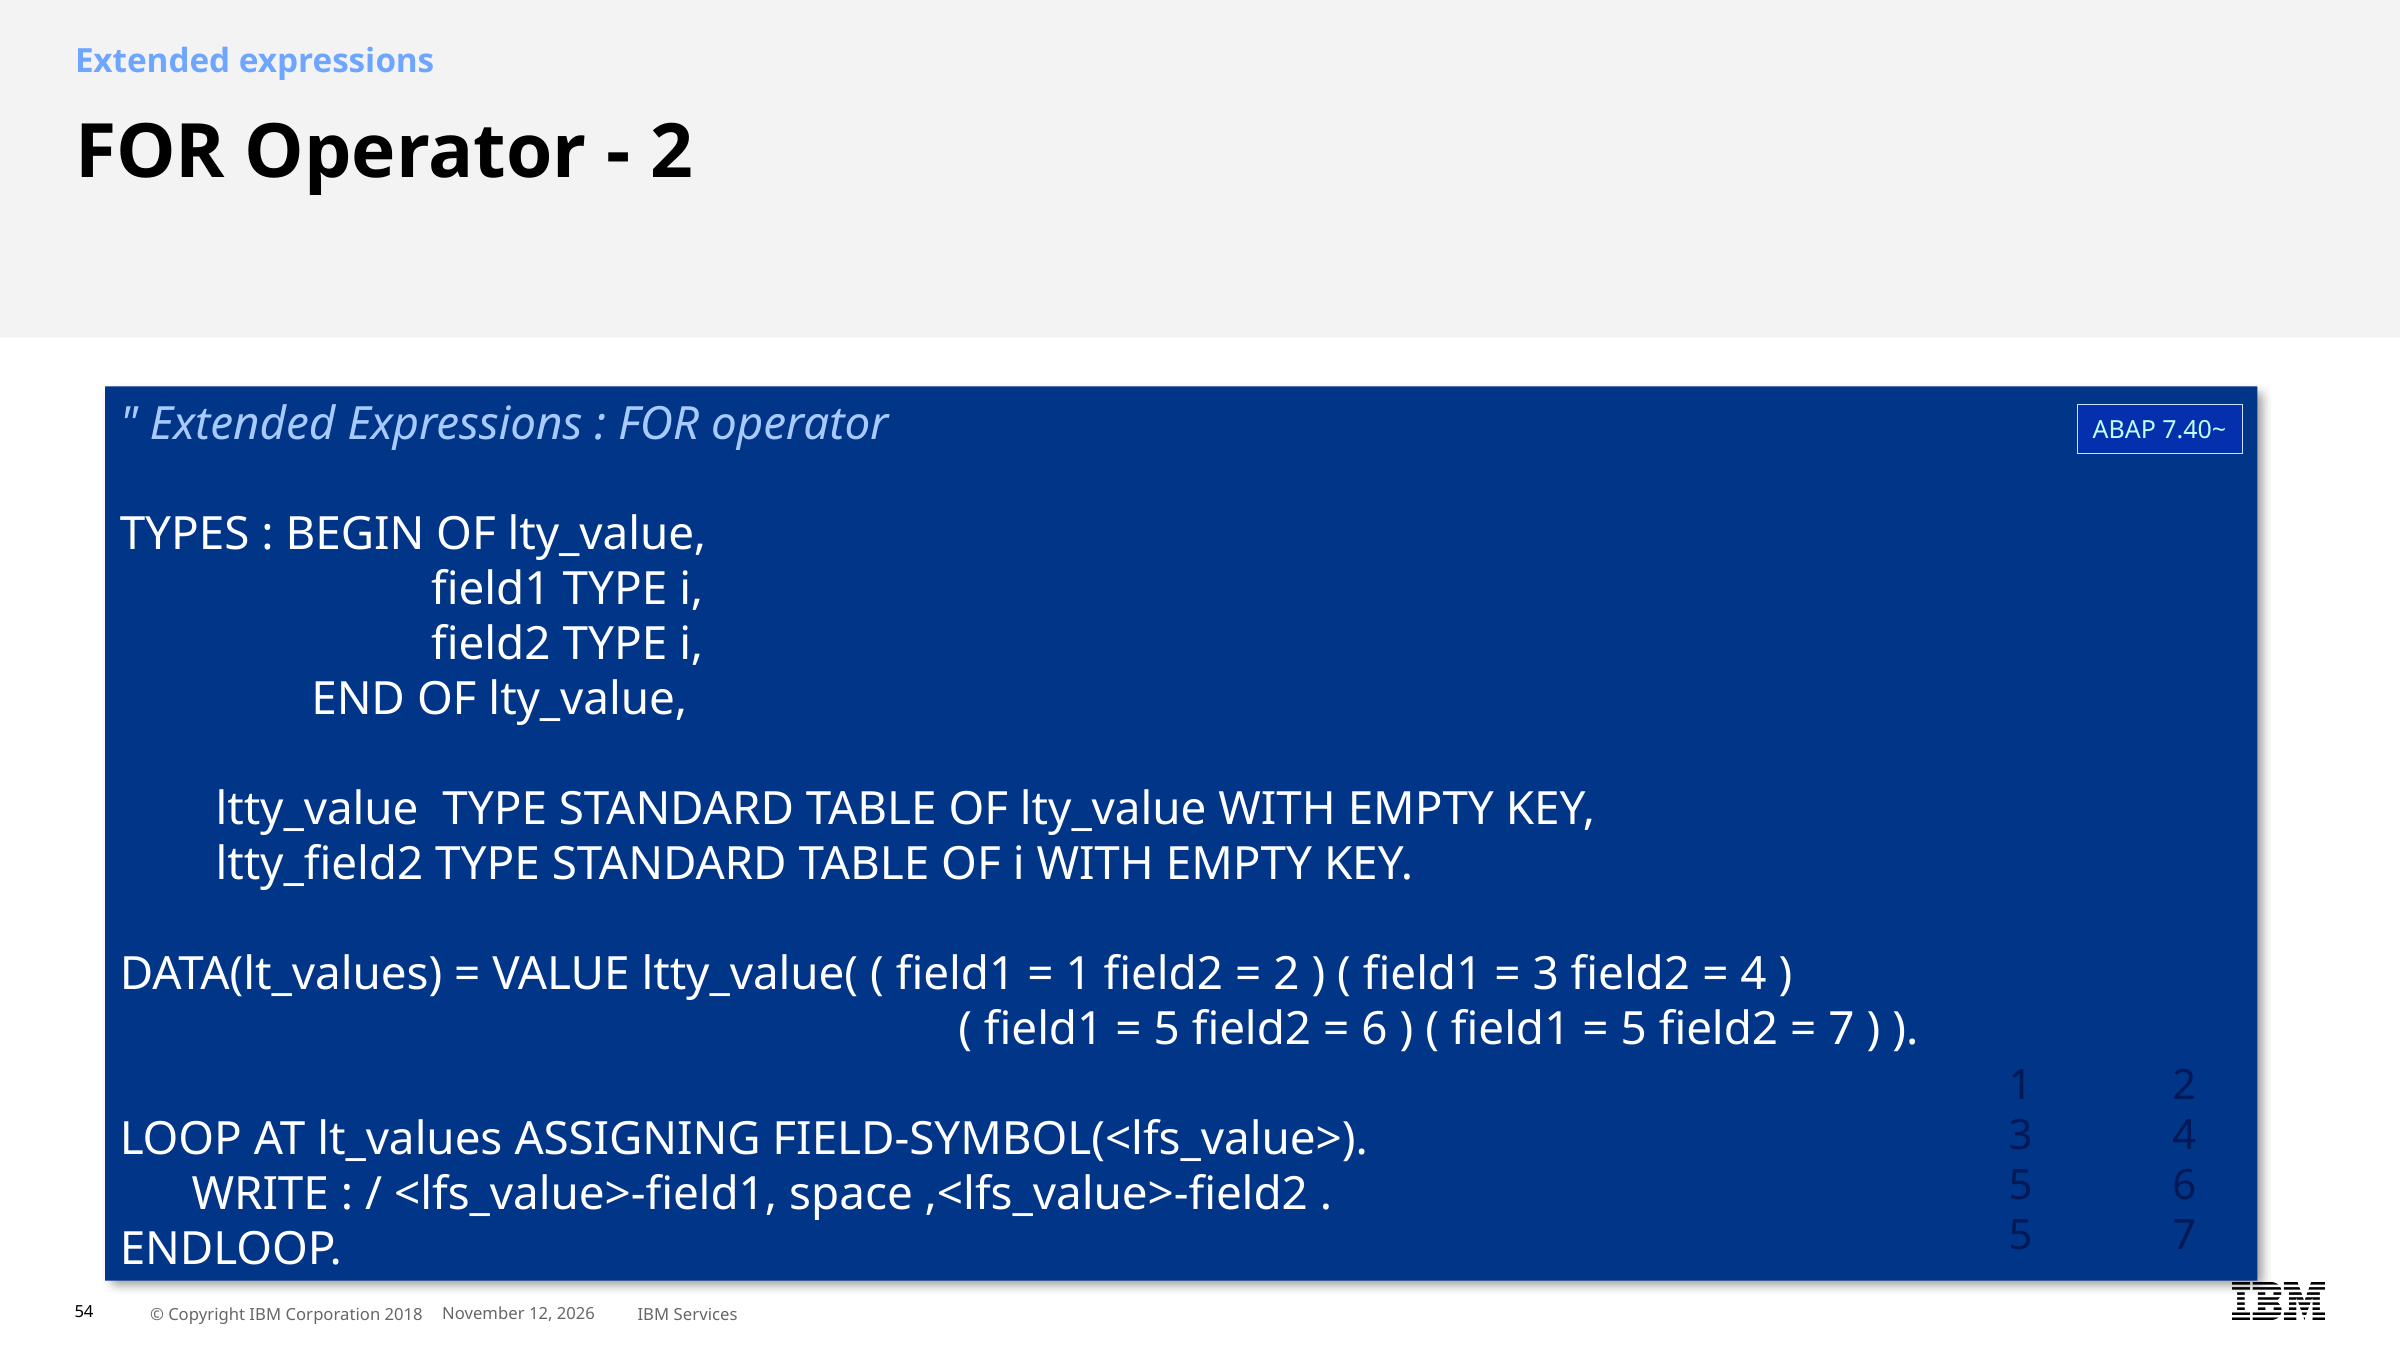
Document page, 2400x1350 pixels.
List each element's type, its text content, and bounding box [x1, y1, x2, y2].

title FOR Operator - 2 [75, 112, 2325, 245]
text_box 1 2 3 4 5 6 5 7 [1993, 1050, 2234, 1290]
text_box " Extended Expressions : FOR operator TYPES : BEGIN OF lty_value, field1 TYPE i, field2 TYPE i, END OF lty_value, ltty_value TYPE STANDARD TABLE OF lty_value WITH EMPTY KEY, ltty_field2 TYPE STANDARD TABLE OF i WITH EMPTY KEY. DATA(lt_values) = VALUE ltty_value( ( field1 = 1 field2 = 2 ) ( field1 = 3 field2 = 4 ) ( field1 = 5 field2 = 6 ) ( field1 = 5 field2 = 7 ) ). LOOP AT lt_values ASSIGNING FIELD-SYMBOL(<lfs_value>). WRITE : / <lfs_value>-field1, space ,<lfs_value>-field2 . ENDLOOP. [105, 386, 2258, 1281]
text_box ABAP 7.40~ [2077, 404, 2243, 454]
picture [2232, 1282, 2325, 1320]
list Extended expressions [75, 43, 563, 113]
